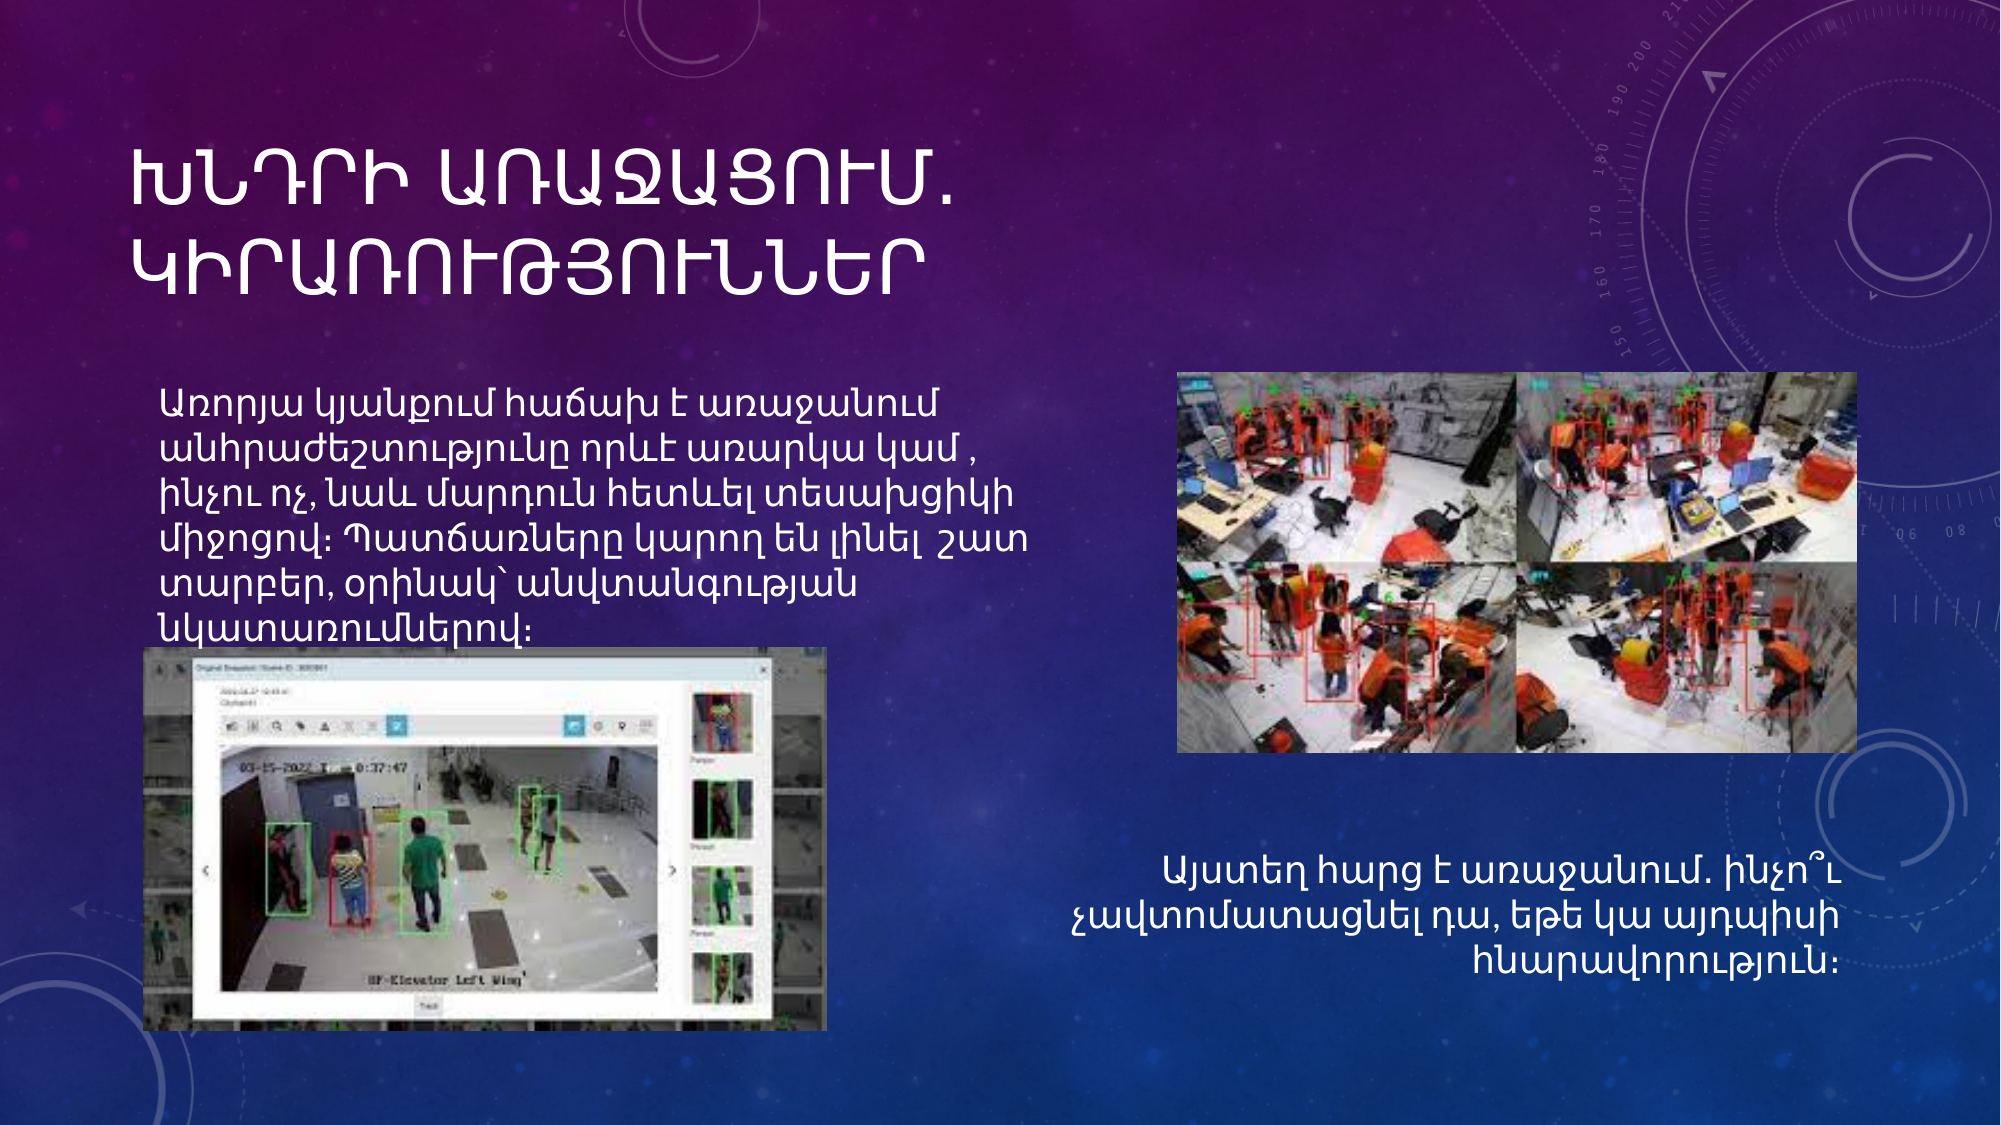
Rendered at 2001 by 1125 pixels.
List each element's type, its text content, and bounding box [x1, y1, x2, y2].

title խնդրի առաջացում․ Կիրառություններ [112, 99, 1775, 339]
text_box Առորյա կյանքում հաճախ է առաջանում անհրաժեշտությունը որևէ առարկա կամ , ինչու ոչ, նաև մարդուն հետևել տեսախցիկի միջոցով։ Պատճառները կարող են լինել շատ տարբեր, օրինակ՝ անվտանգության նկատառումներով։ [143, 372, 1050, 657]
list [143, 647, 827, 1031]
text_box Այստեղ հարց է առաջանում․ ինչո՞ւ չավտոմատացնել դա, եթե կա այդպիսի հնարավորություն։ [1022, 838, 1857, 989]
picture [0, 0, 2001, 1125]
